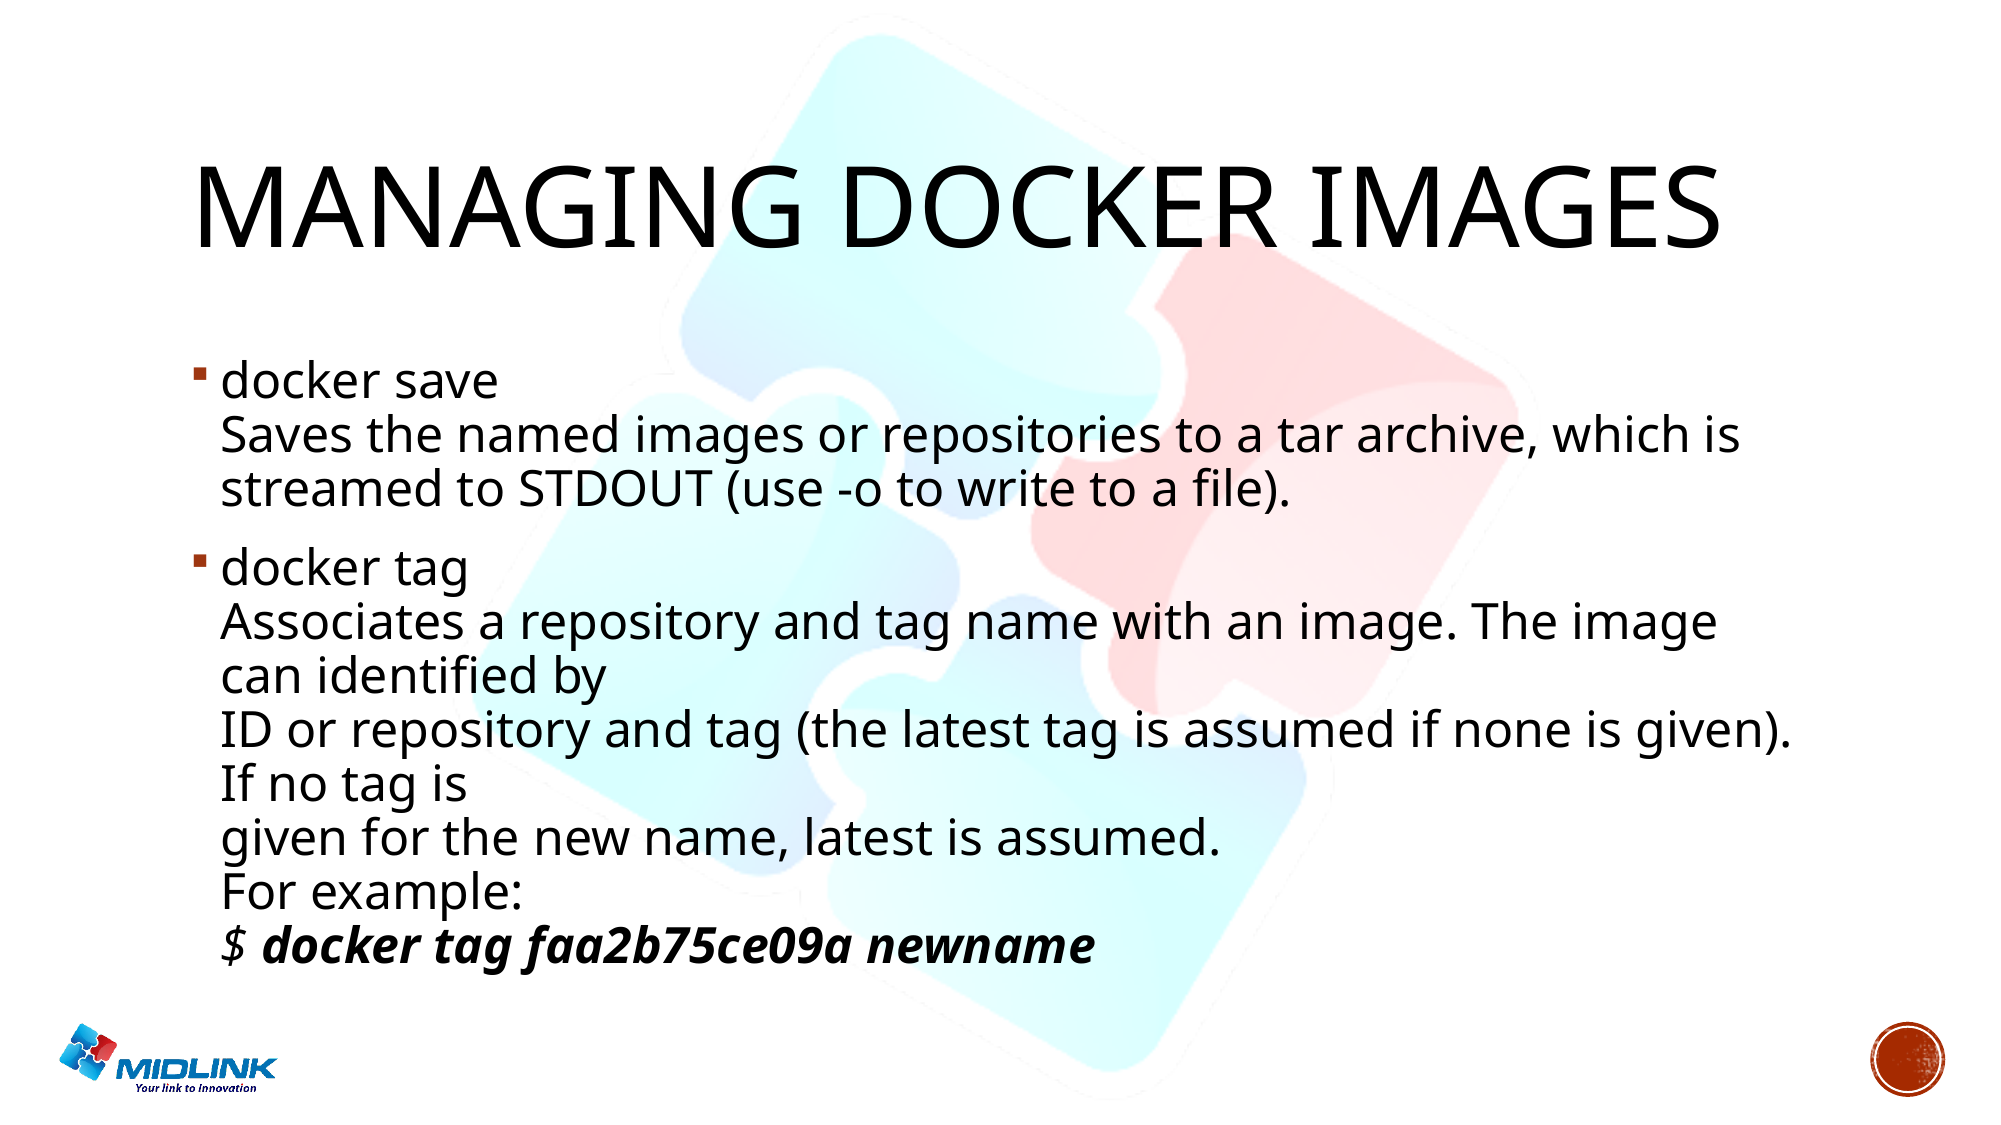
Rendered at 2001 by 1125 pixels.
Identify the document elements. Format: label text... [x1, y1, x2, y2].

list docker save Saves the named images or repositories to a tar archive, which is streamed to STDOUT (use -o to write to a file). docker tag Associates a repository and tag name with an image. The image can identified by ID or repository and tag (the latest tag is assumed if none is given). If no tag is given for the new name, latest is assumed. For example: $ docker tag faa2b75ce09a newname [175, 348, 1826, 1013]
picture [49, 1017, 287, 1096]
title Managing docker images [175, 79, 1826, 344]
